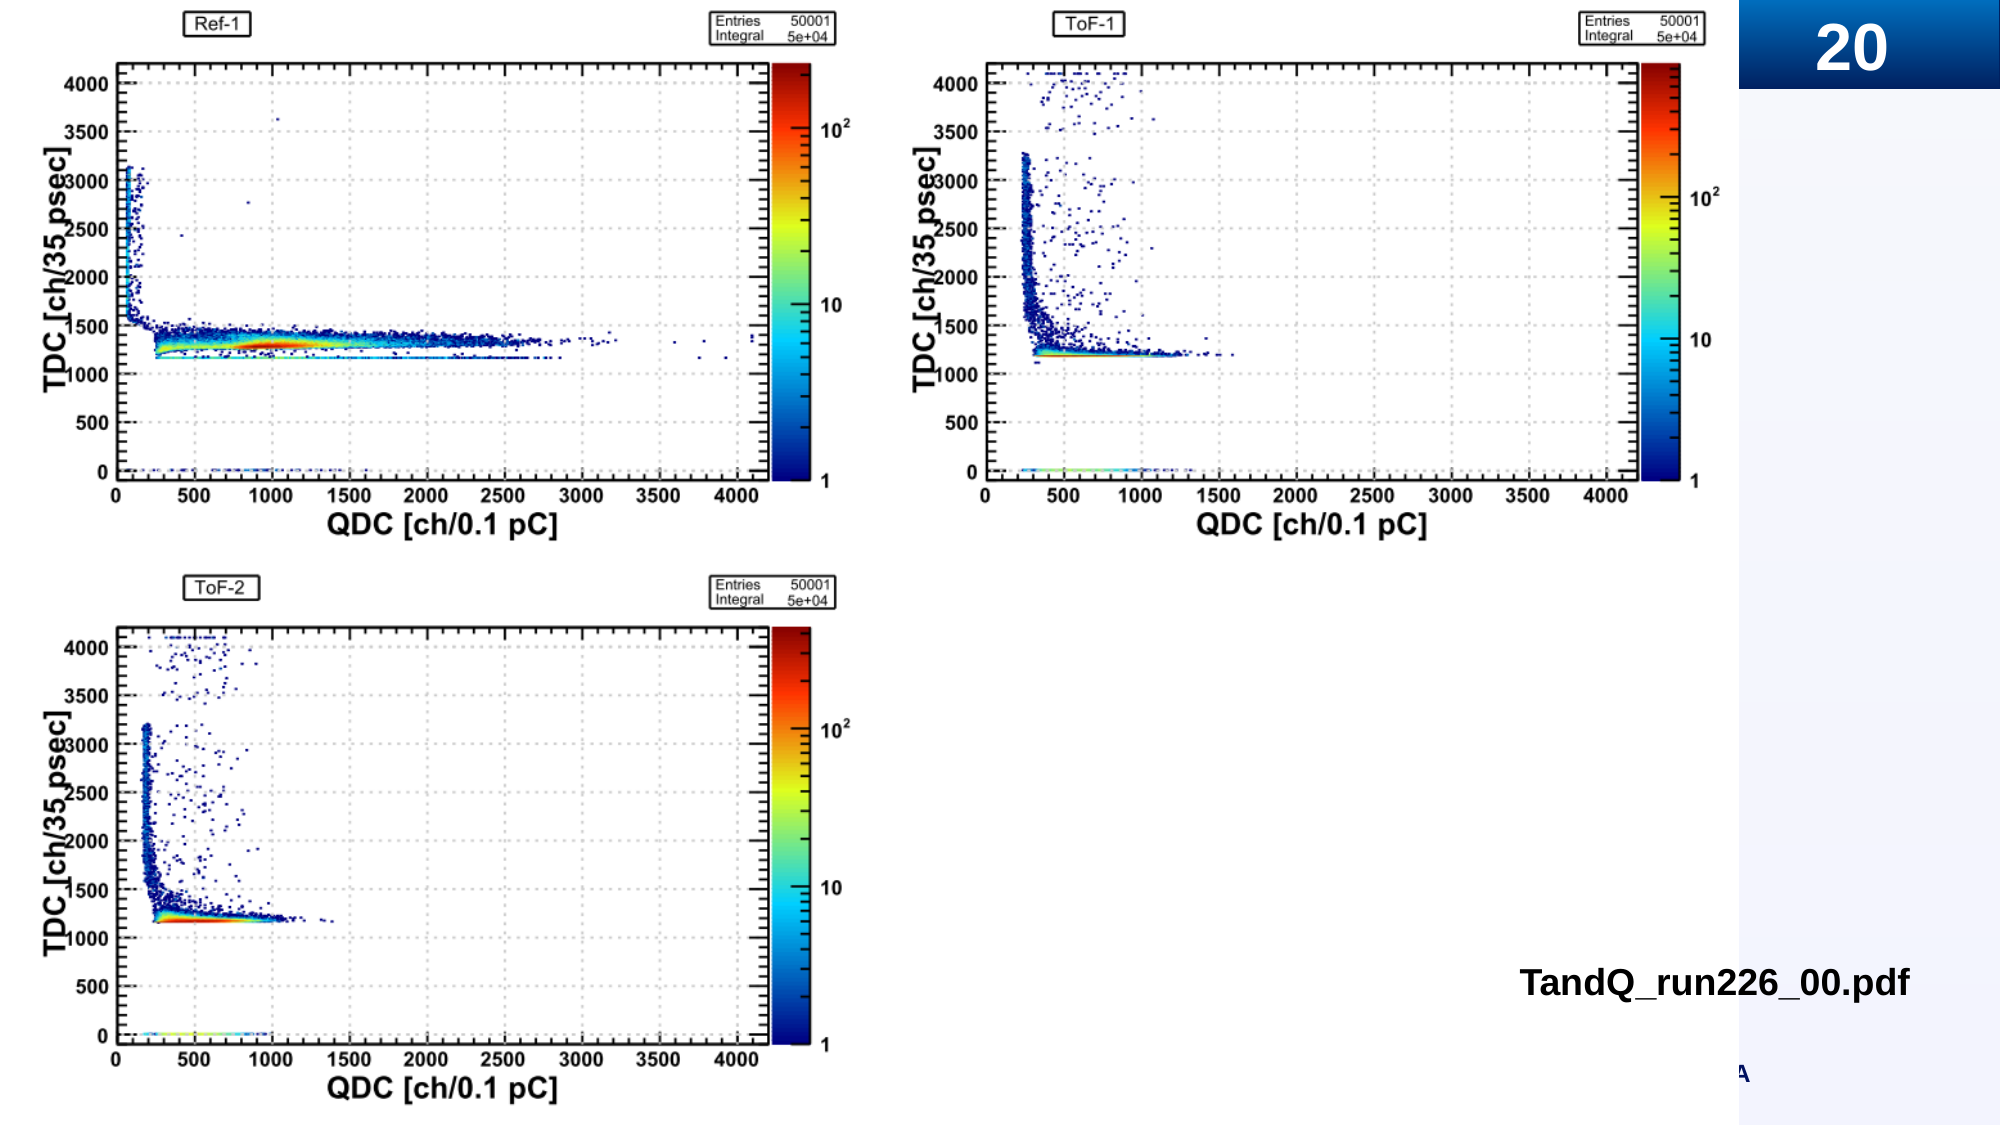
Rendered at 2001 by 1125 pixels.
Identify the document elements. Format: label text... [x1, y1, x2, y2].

picture [0, 0, 1739, 1125]
text_box TandQ_run226_00.pdf [1739, 950, 2000, 1011]
